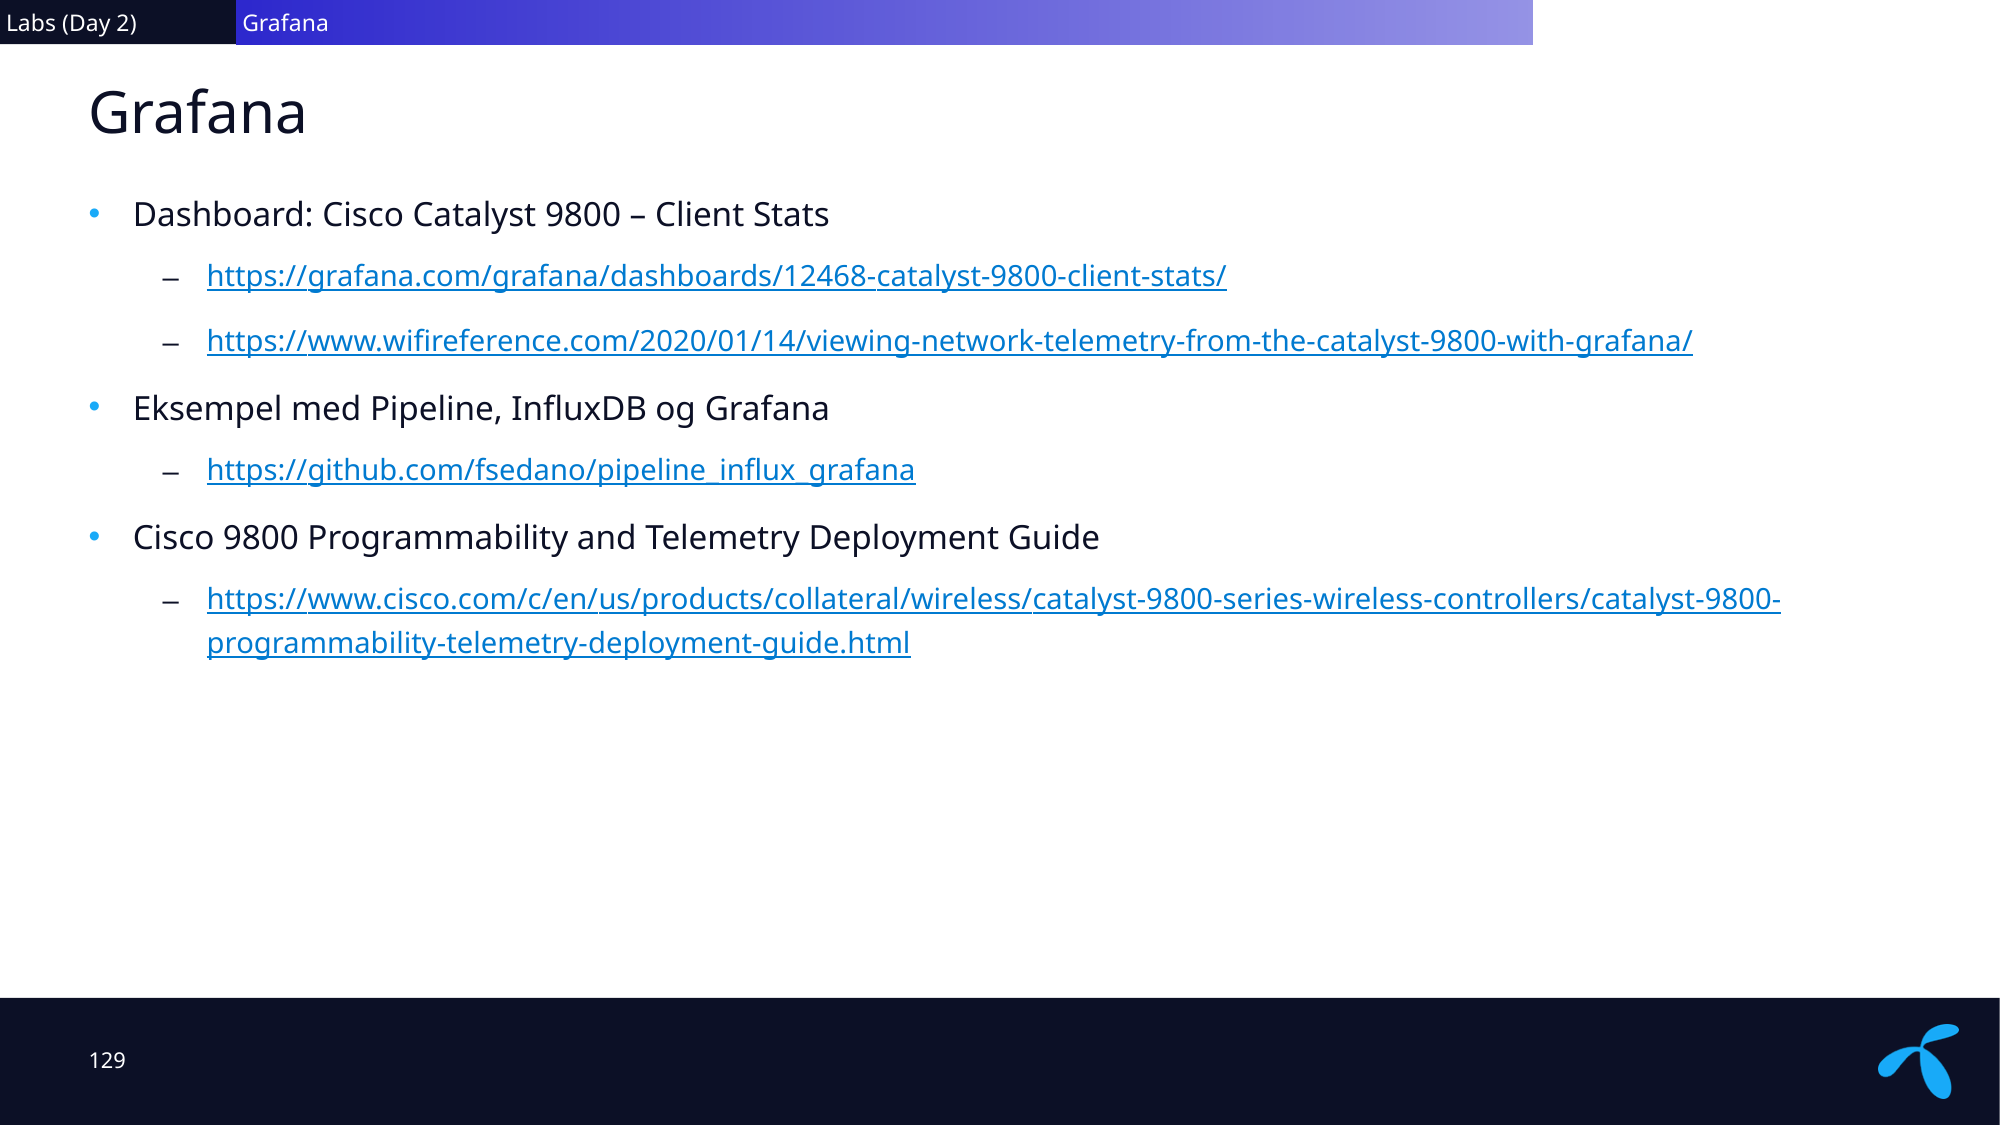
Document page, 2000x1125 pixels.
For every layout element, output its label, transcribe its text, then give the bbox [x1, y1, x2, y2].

title Grafana [88, 70, 1911, 160]
list Dashboard: Cisco Catalyst 9800 – Client Stats https://grafana.com/grafana/dashboards/12468-catalyst-9800-client-stats/ https://www.wifireference.com/2020/01/14/viewing-network-telemetry-from-the-catalyst-9800-with-grafana/ Eksempel med Pipeline, InfluxDB og Grafana https://github.com/fsedano/pipeline_influx_grafana Cisco 9800 Programmability and Telemetry Deployment Guide https://www.cisco.com/c/en/us/products/collateral/wireless/catalyst-9800-series-wireless-controllers/catalyst-9800-programmability-telemetry-deployment-guide.html [88, 160, 1911, 954]
text_box Grafana [236, 0, 1533, 45]
picture [1878, 1024, 1959, 1099]
slide_number 129 [88, 1024, 237, 1099]
footer Labs (Day 2) [0, 0, 236, 45]
